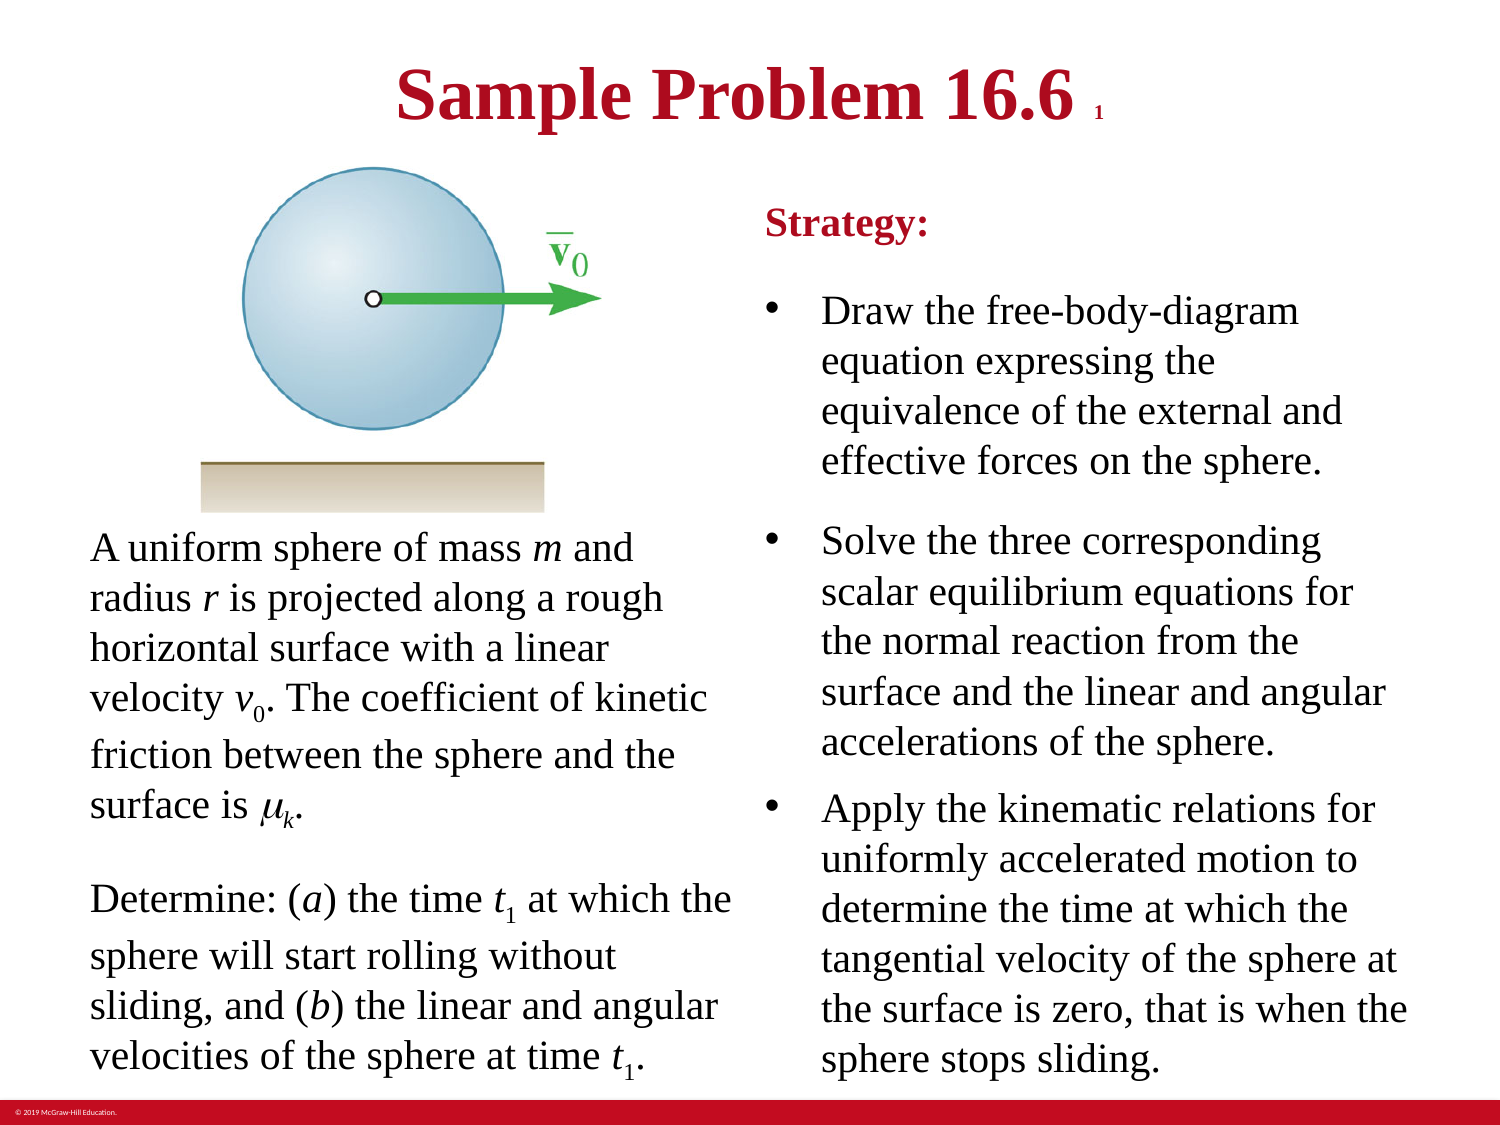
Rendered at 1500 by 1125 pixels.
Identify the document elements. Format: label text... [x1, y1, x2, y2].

list Solve the three corresponding scalar equilibrium equations for the normal reaction from the surface and the linear and angular accelerations of the sphere. [750, 505, 1425, 773]
list Apply the kinematic relations for uniformly accelerated motion to determine the time at which the tangential velocity of the sphere at the surface is zero, that is when the sphere stops sliding. [750, 773, 1425, 1088]
list A uniform sphere of mass m and radius r is projected along a rough horizontal surface with a linear velocity v0. The coefficient of kinetic friction between the sphere and the surface is mk. Determine: (a) the time t1 at which the sphere will start rolling without sliding, and (b) the linear and angular velocities of the sphere at time t1. [75, 512, 750, 1075]
title Sample Problem 16.6 1 [75, 37, 1425, 138]
list Strategy: Draw the free-body-diagram equation expressing the equivalence of the external and effective forces on the sphere. [750, 187, 1425, 488]
picture [199, 166, 603, 513]
